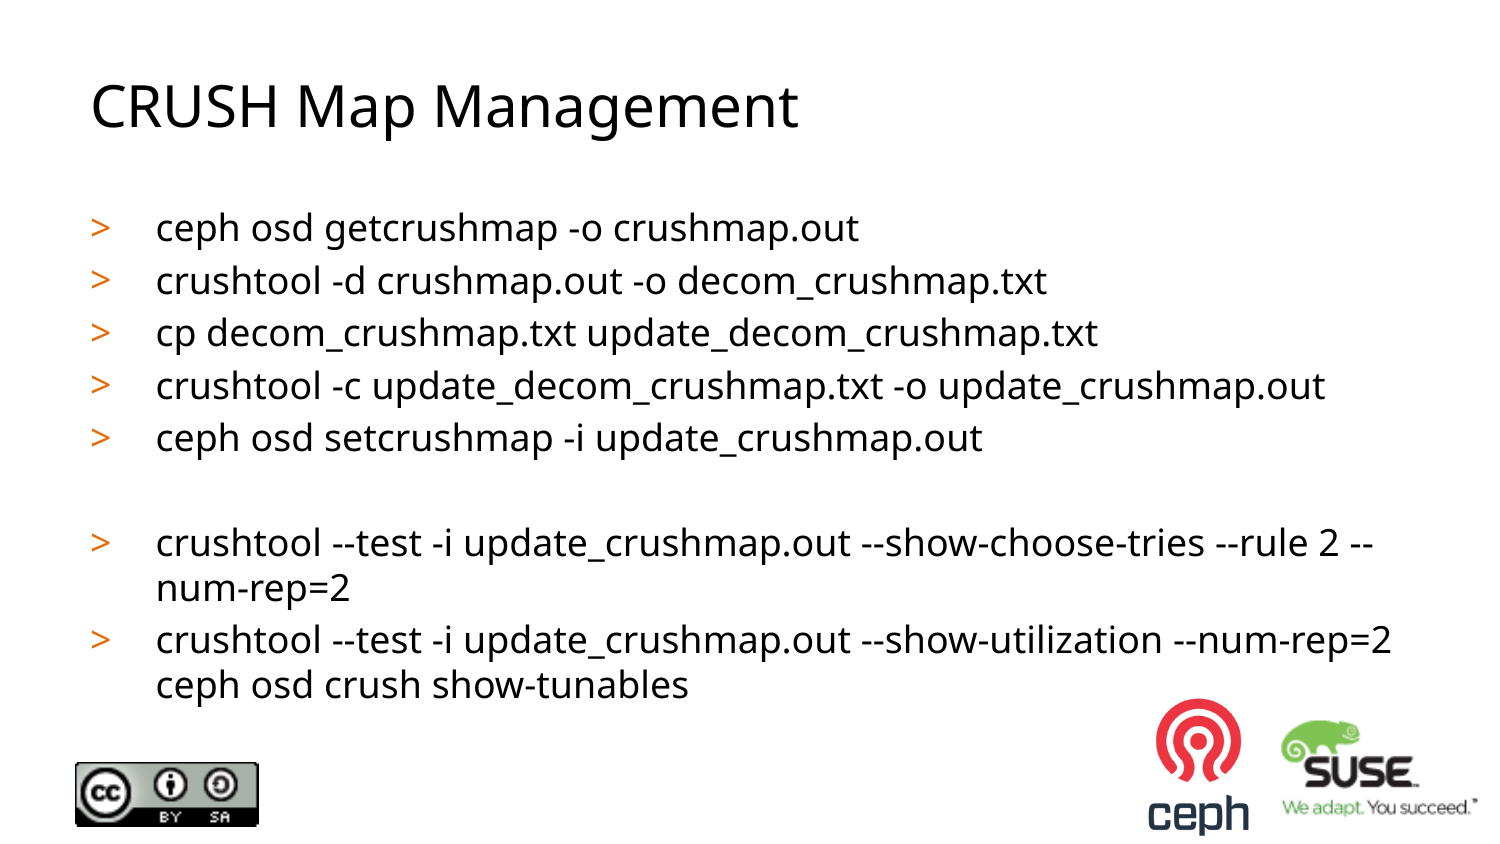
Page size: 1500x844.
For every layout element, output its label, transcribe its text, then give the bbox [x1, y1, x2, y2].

picture [1122, 716, 1486, 844]
list ceph osd getcrushmap -o crushmap.out crushtool -d crushmap.out -o decom_crushmap.txt cp decom_crushmap.txt update_decom_crushmap.txt crushtool -c update_decom_crushmap.txt -o update_crushmap.out ceph osd setcrushmap -i update_crushmap.out crushtool --test -i update_crushmap.out --show-choose-tries --rule 2 --num-rep=2 crushtool --test -i update_crushmap.out --show-utilization --num-rep=2 ceph osd crush show-tunables [75, 196, 1425, 754]
title CRUSH Map Management [75, 33, 1425, 175]
picture [75, 762, 259, 827]
